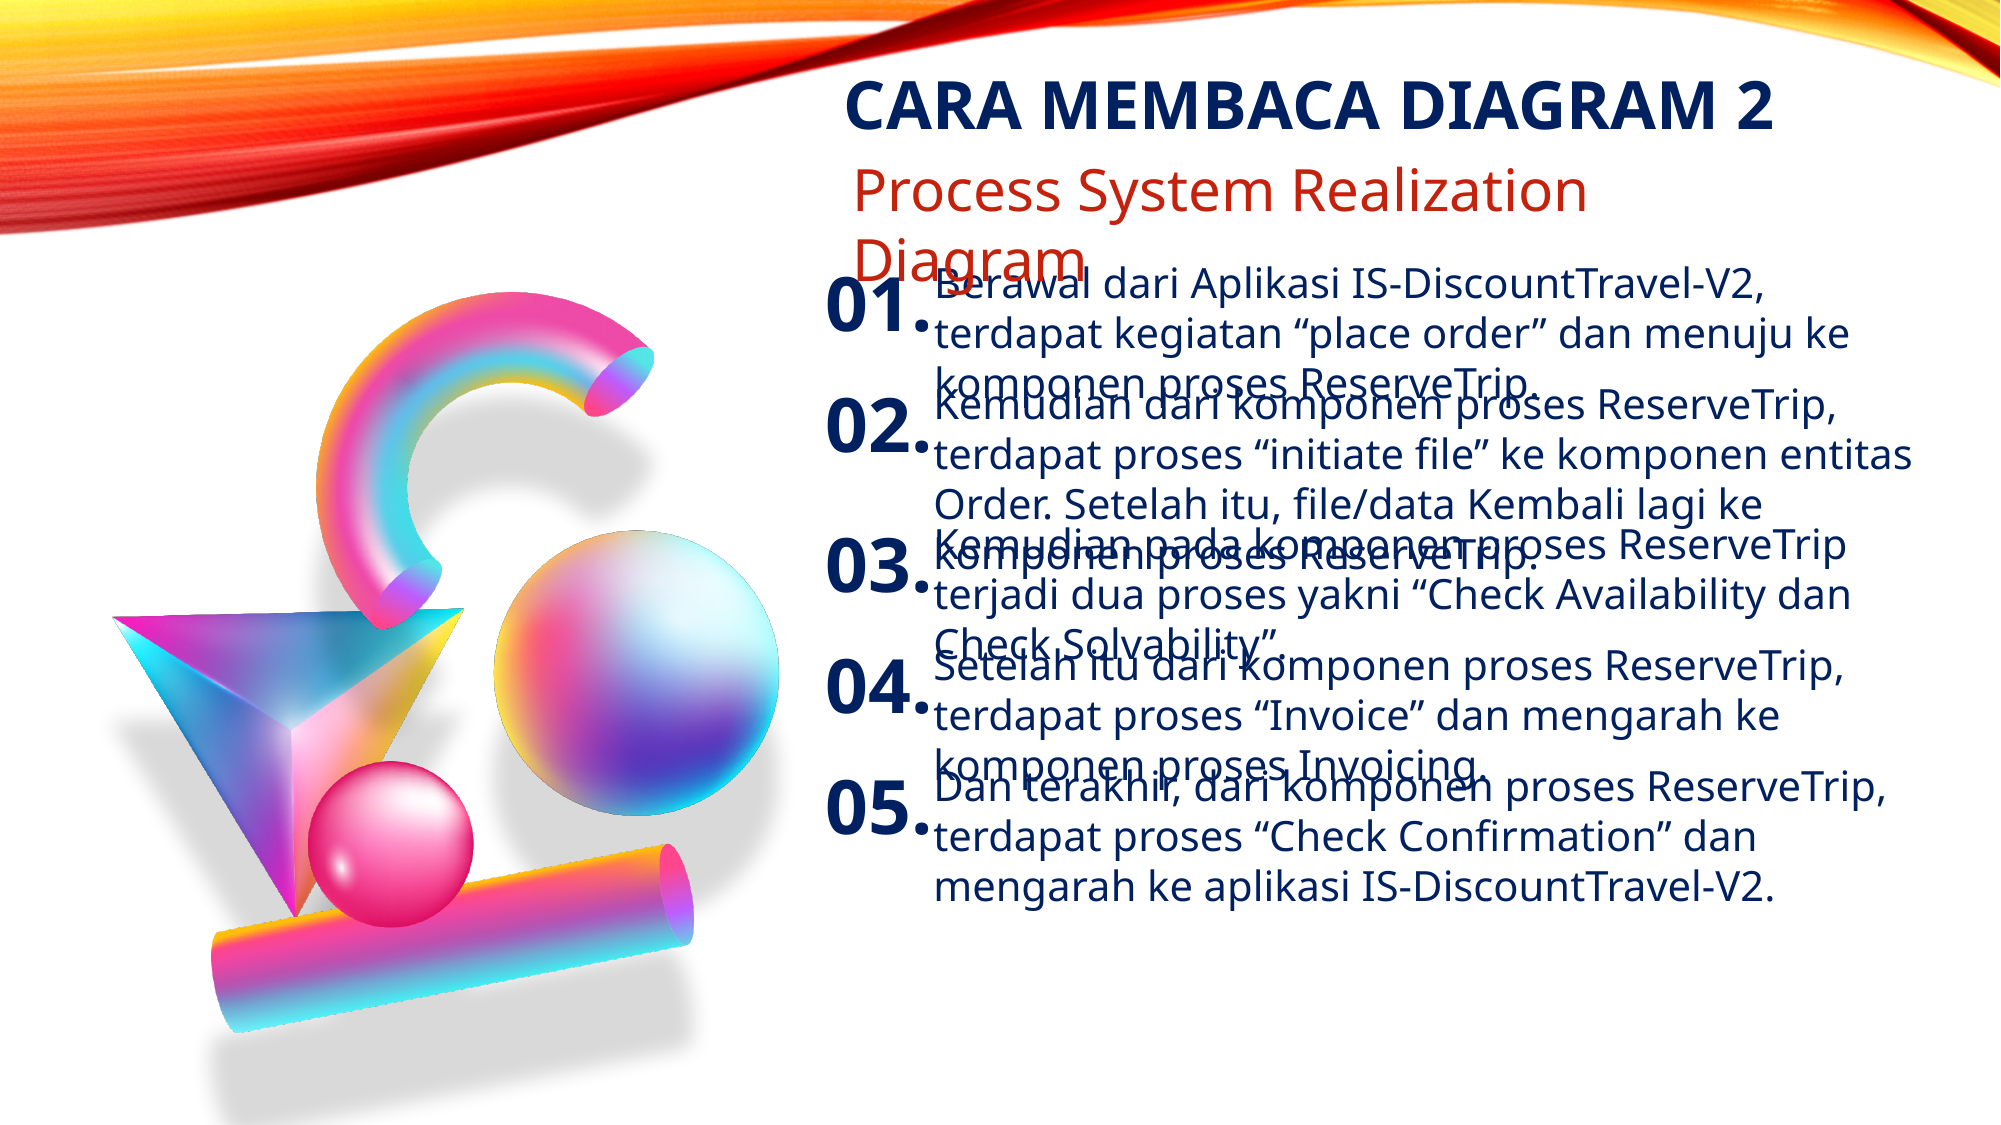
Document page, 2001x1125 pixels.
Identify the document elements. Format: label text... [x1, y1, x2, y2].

text_box Process System Realization Diagram [837, 145, 1794, 301]
text_box Kemudian pada komponen proses ReserveTrip terjadi dua proses yakni “Check Availability dan Check Solvability”. [918, 510, 1947, 631]
text_box Dan terakhir, dari komponen proses ReserveTrip, terdapat proses “Check Confirmation” dan mengarah ke aplikasi IS-DiscountTravel-V2. [918, 797, 1947, 918]
text_box Kemudian dari komponen proses ReserveTrip, terdapat proses “initiate file” ke komponen entitas Order. Setelah itu, file/data Kembali lagi ke komponen proses ReserveTrip. [918, 370, 1947, 510]
text_box 01. [811, 249, 1030, 355]
text_box 02. [810, 370, 1029, 476]
text_box CARA MEMBACA DIAGRAM 2 [829, 55, 1925, 150]
text_box Setelah itu dari komponen proses ReserveTrip, terdapat proses “Invoice” dan mengarah ke komponen proses Invoicing. [918, 631, 1947, 797]
text_box 05. [810, 752, 1029, 858]
text_box 04. [810, 631, 1029, 737]
picture [0, 0, 2000, 237]
text_box Berawal dari Aplikasi IS-DiscountTravel-V2, terdapat kegiatan “place order” dan menuju ke komponen proses ReserveTrip. [919, 249, 1960, 415]
picture [112, 292, 779, 1033]
text_box 03. [810, 510, 1029, 615]
